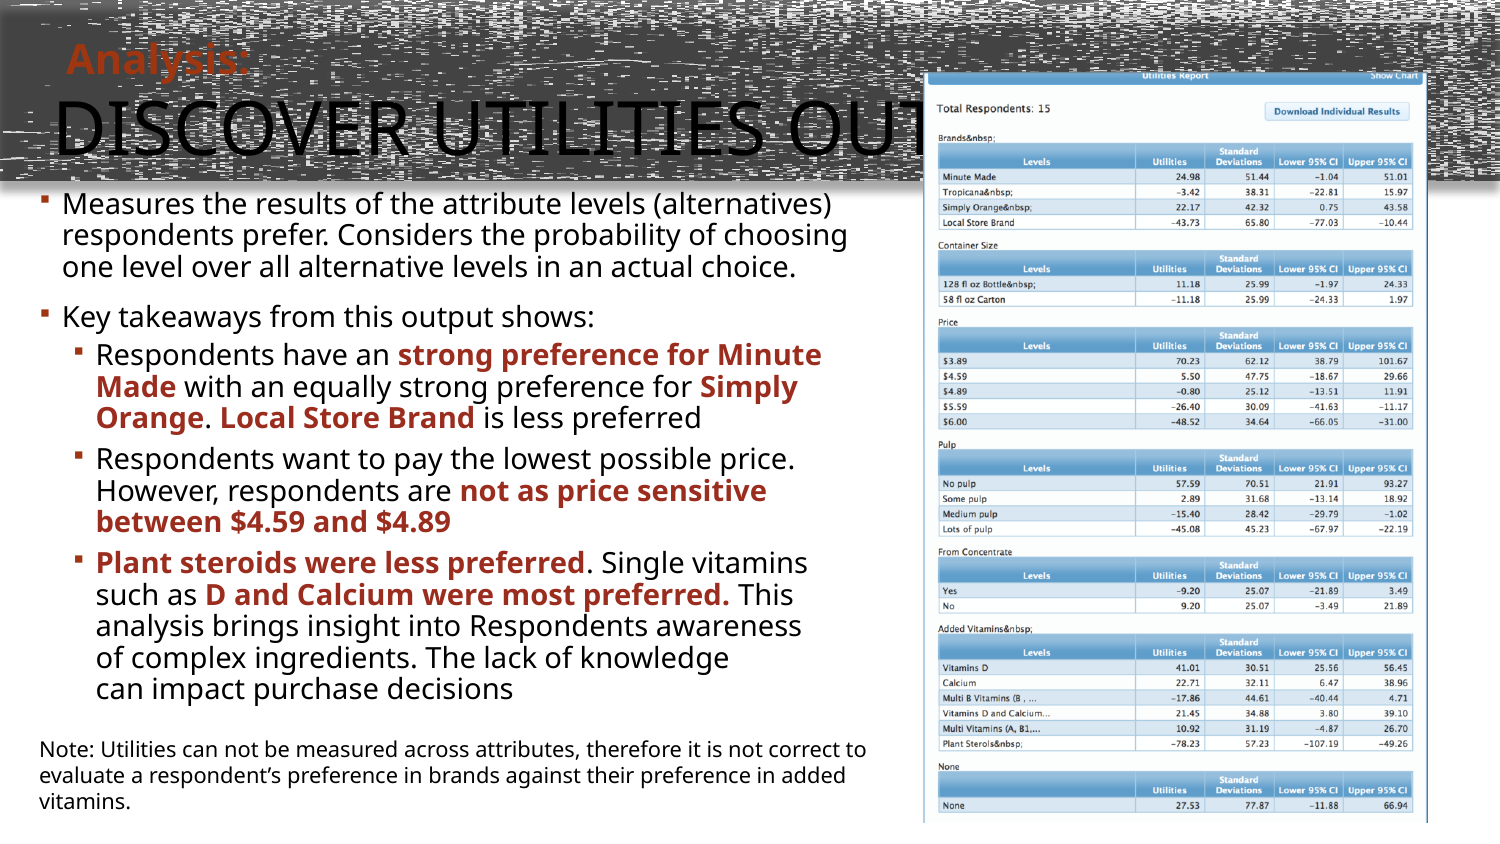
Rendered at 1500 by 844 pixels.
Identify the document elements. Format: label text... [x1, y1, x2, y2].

text_box Note: Utilities can not be measured across attributes, therefore it is not correct to evaluate a respondent’s preference in brands against their preference in added vitamins. [24, 727, 924, 822]
text_box Measures the results of the attribute levels (alternatives) respondents prefer. Considers the probability of choosing one level over all alternative levels in an actual choice. Key takeaways from this output shows: Respondents have an strong preference for Minute Made with an equally strong preference for Simply Orange. Local Store Brand is less preferred Respondents want to pay the lowest possible price. However, respondents are not as price sensitive between $4.59 and $4.89 Plant steroids were less preferred. Single vitamins such as D and Calcium were most preferred. This analysis brings insight into Respondents awareness of complex ingredients. The lack of knowledge can impact purchase decisions [24, 181, 894, 725]
list Analysis: [51, 27, 497, 95]
title Discover Utilities output [37, 80, 923, 182]
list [926, 75, 1427, 820]
